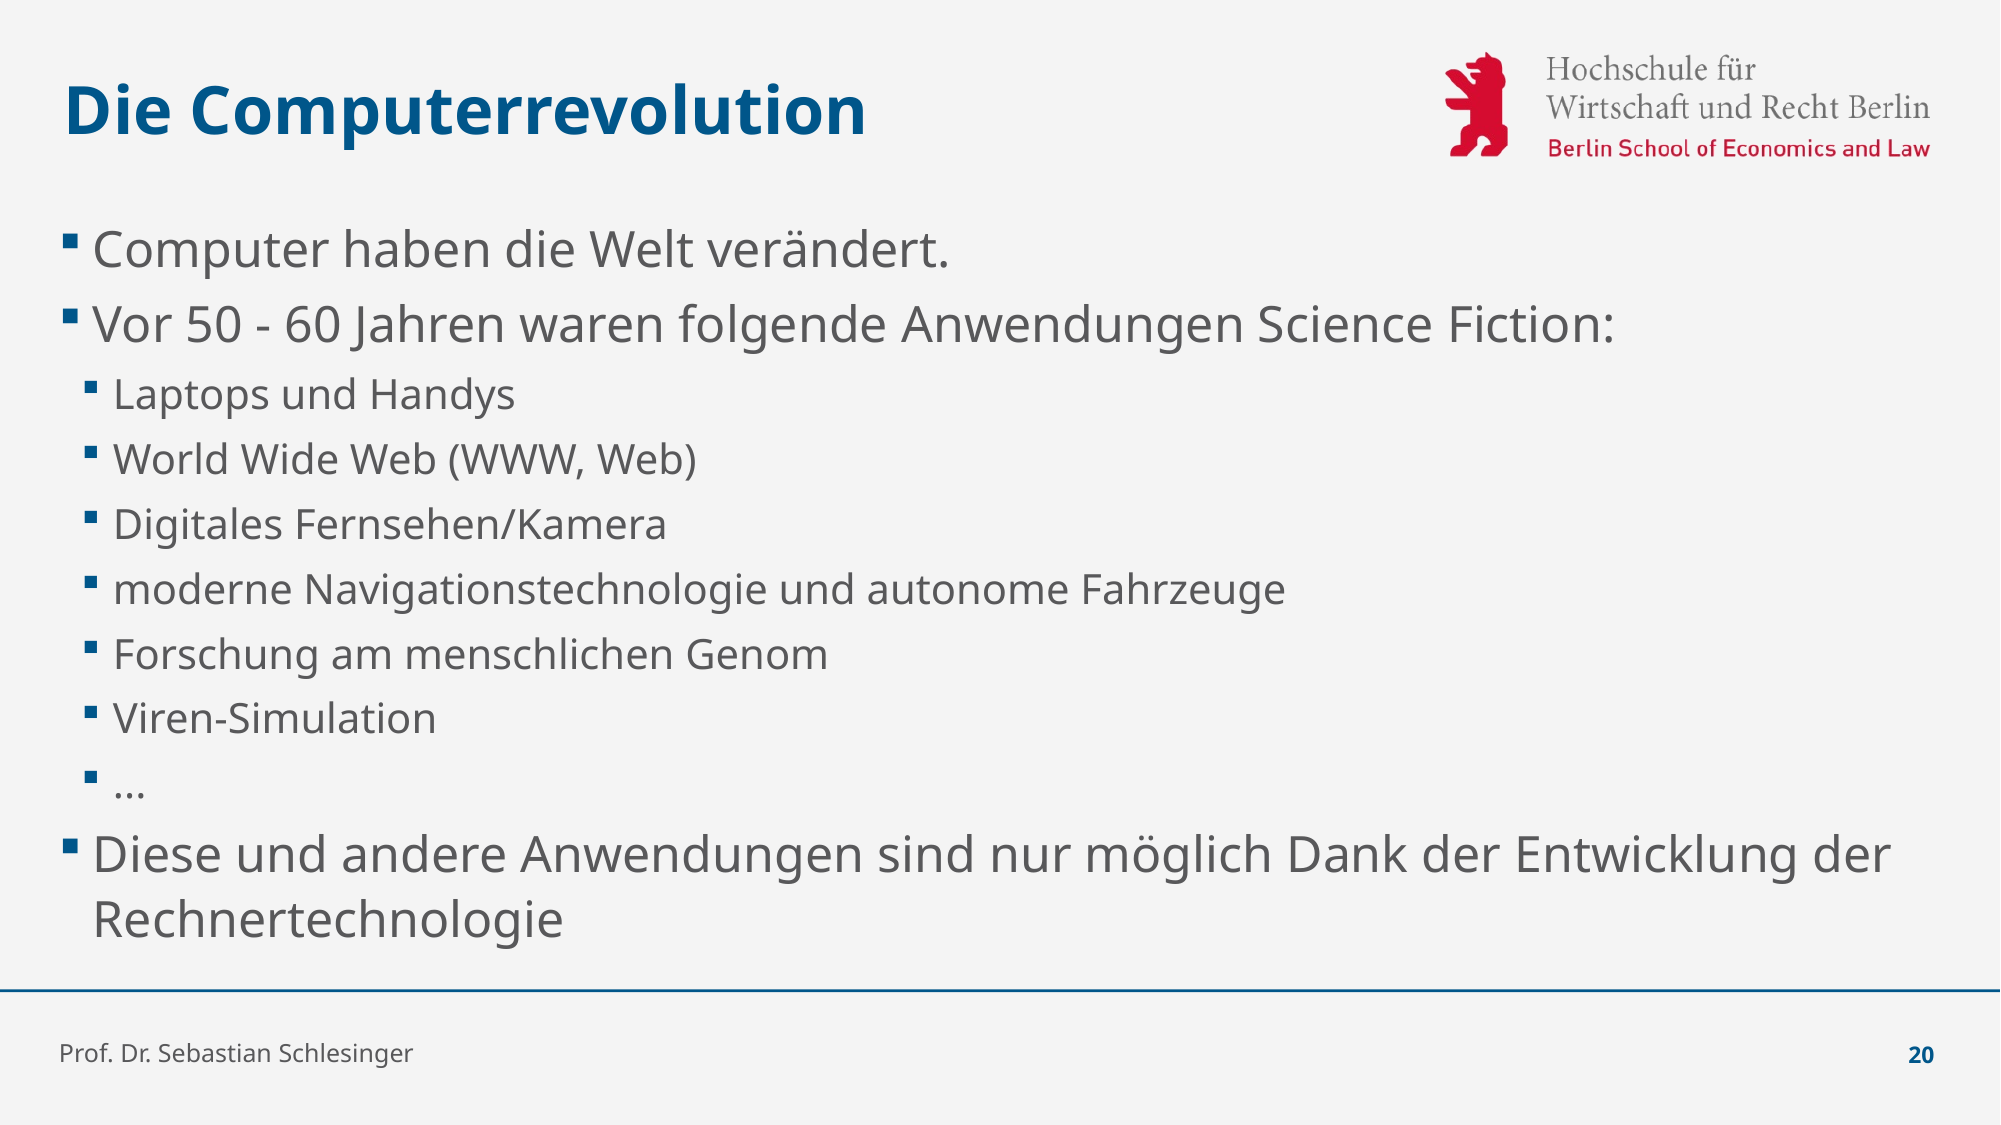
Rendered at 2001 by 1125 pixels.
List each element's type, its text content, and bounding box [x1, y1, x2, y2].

slide_number 20 [1805, 1012, 1941, 1072]
picture [1434, 49, 1937, 165]
list Computer haben die Welt verändert. Vor 50 - 60 Jahren waren folgende Anwendungen Science Fiction: Laptops und Handys World Wide Web (WWW, Web) Digitales Fernsehen/Kamera moderne Navigationstechnologie und autonome Fahrzeuge Forschung am menschlichen Genom Viren-Simulation ... Diese und andere Anwendungen sind nur möglich Dank der Entwicklung der Rechnertechnologie [59, 212, 1941, 943]
title Die Computerrevolution [63, 60, 1314, 155]
footer Prof. Dr. Sebastian Schlesinger [58, 1012, 1440, 1072]
